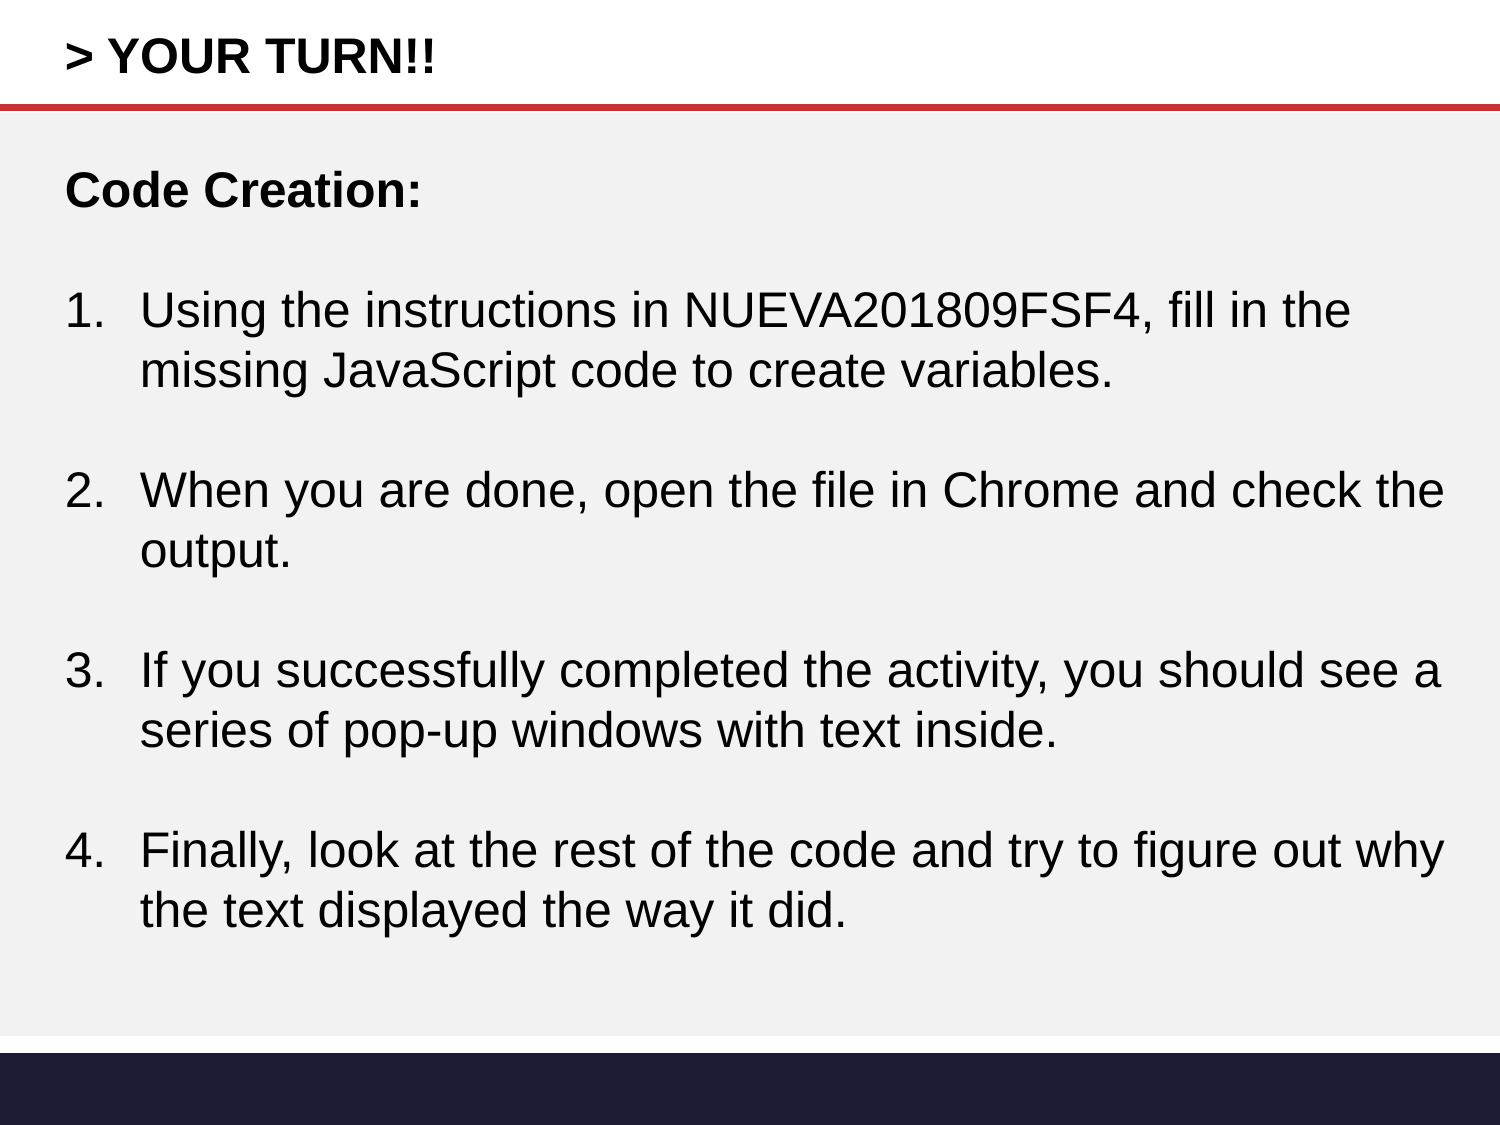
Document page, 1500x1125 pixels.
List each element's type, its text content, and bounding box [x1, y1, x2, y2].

text_box > YOUR TURN!! [50, 16, 913, 91]
text_box Code Creation: Using the instructions in NUEVA201809FSF4, fill in the missing JavaScript code to create variables. When you are done, open the file in Chrome and check the output. If you successfully completed the activity, you should see a series of pop-up windows with text inside. Finally, look at the rest of the code and try to figure out why the text displayed the way it did. [49, 149, 1475, 945]
text_box [0, 112, 1500, 1037]
